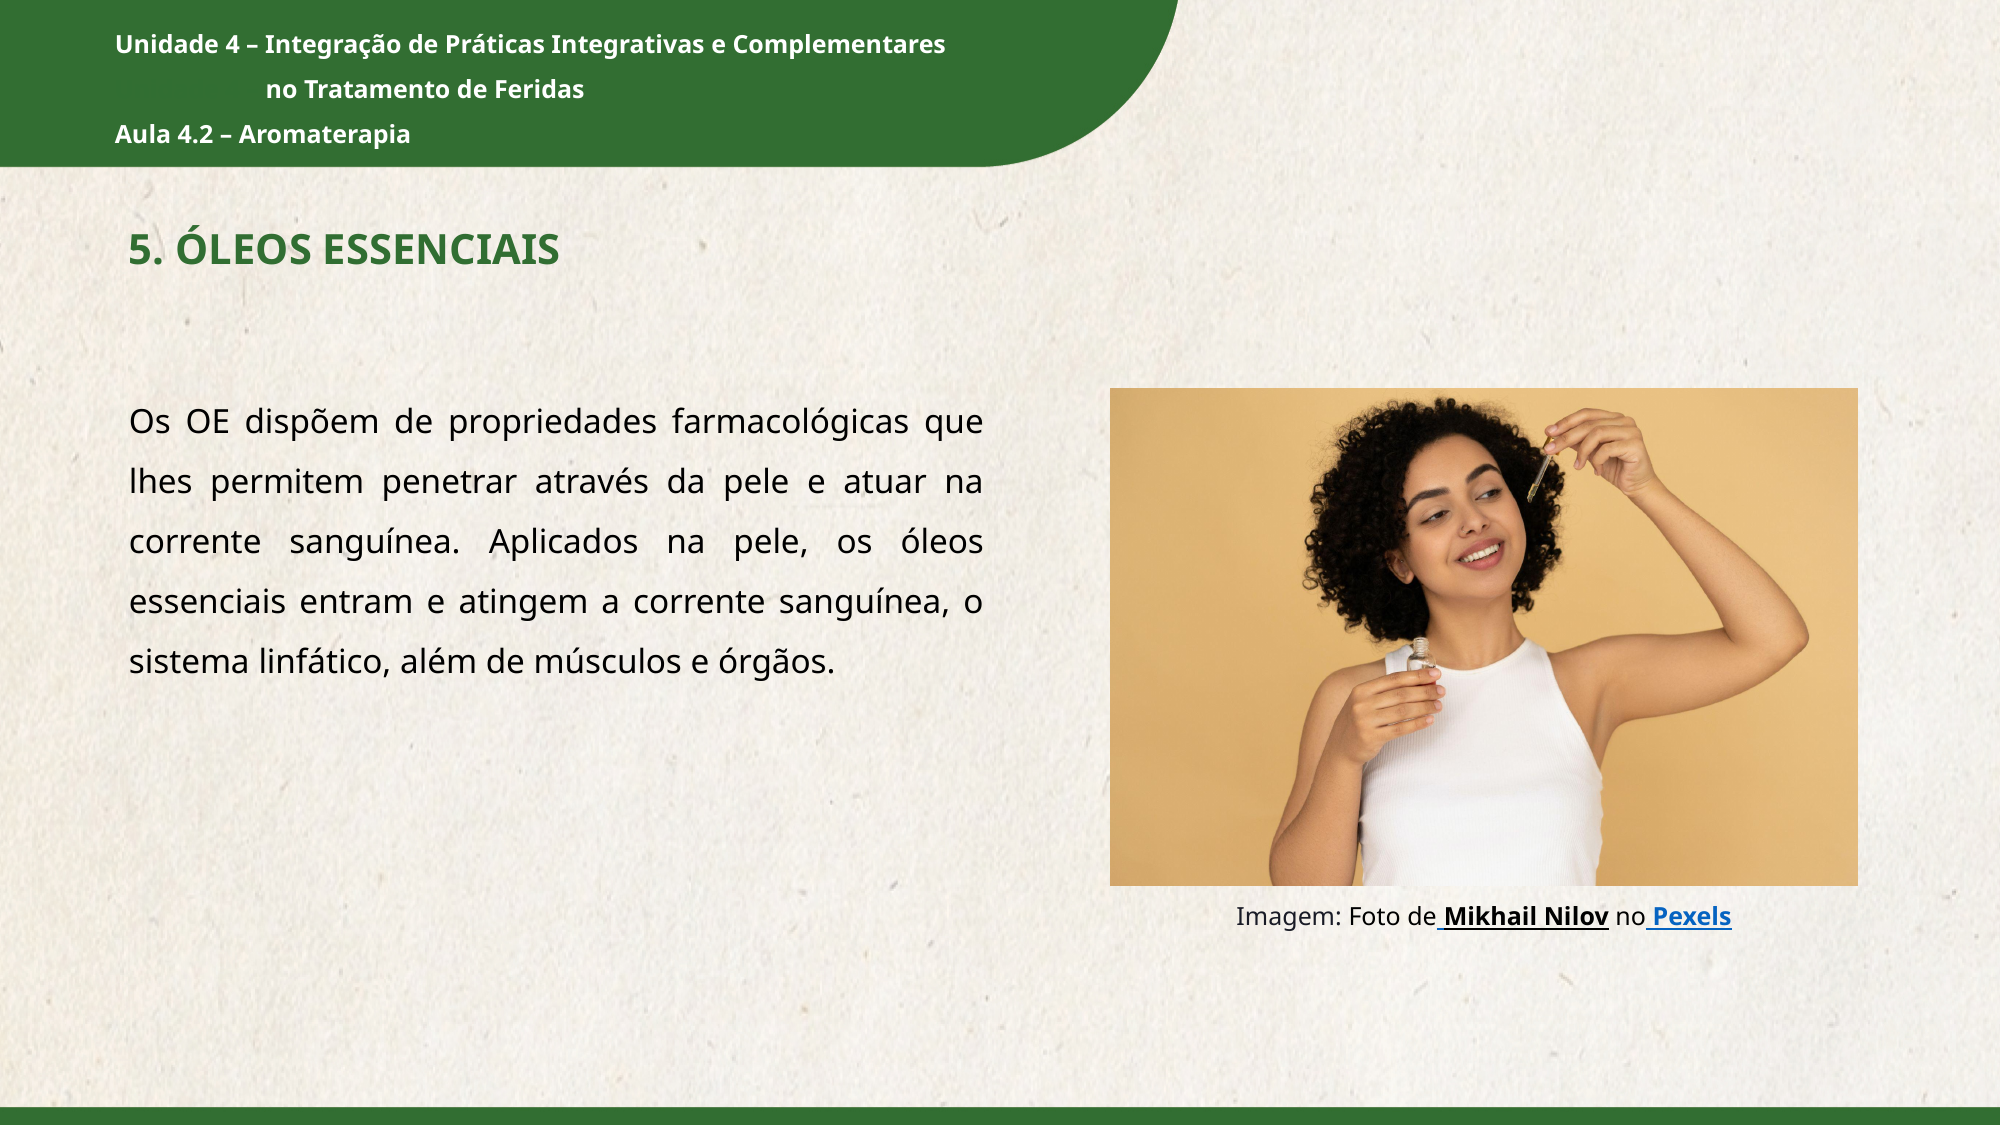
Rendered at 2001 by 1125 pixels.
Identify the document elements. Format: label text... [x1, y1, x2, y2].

text_box 5. ÓLEOS ESSENCIAIS [113, 215, 653, 281]
picture [0, 0, 2000, 1125]
text_box Imagem: Foto de Mikhail Nilov no Pexels [1110, 893, 1858, 950]
text_box Os OE dispõem de propriedades farmacológicas que lhes permitem penetrar através da pele e atuar na corrente sanguínea. Aplicados na pele, os óleos essenciais entram e atingem a corrente sanguínea, o sistema linfático, além de músculos e órgãos. [113, 373, 1000, 688]
